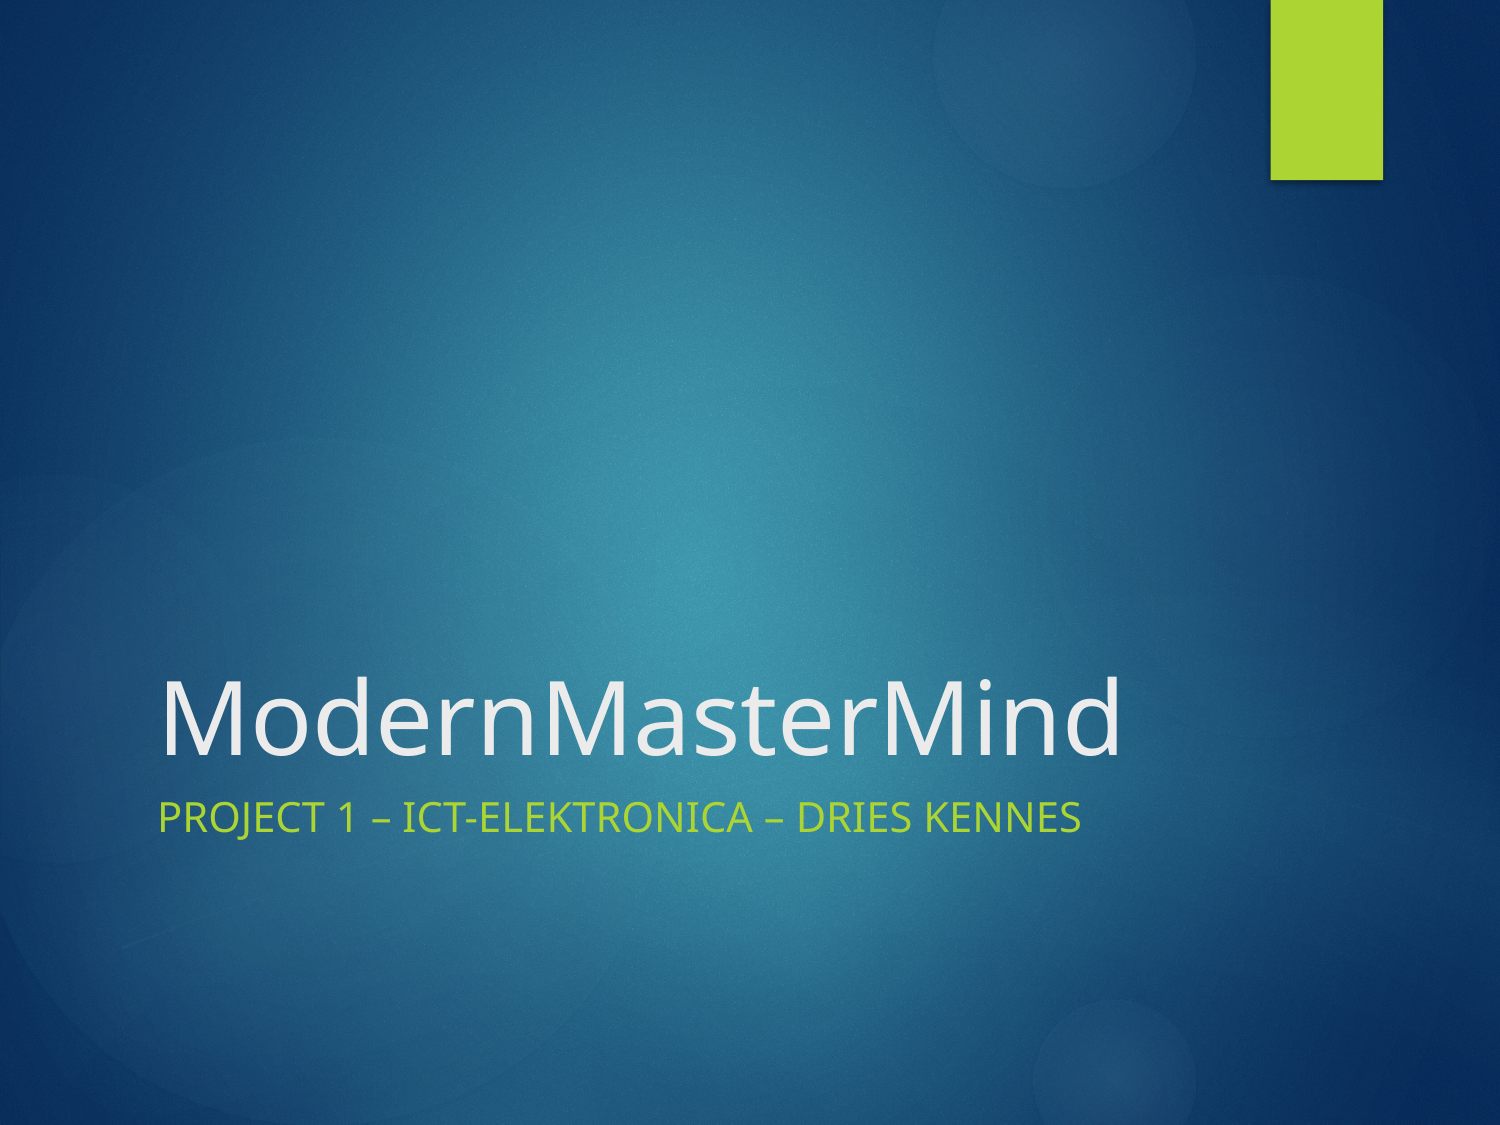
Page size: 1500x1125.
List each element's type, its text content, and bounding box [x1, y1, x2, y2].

title ModernMasterMind [142, 237, 1229, 783]
subtitle Project 1 – ICT-Elektronica – Dries Kennes [142, 783, 1229, 925]
